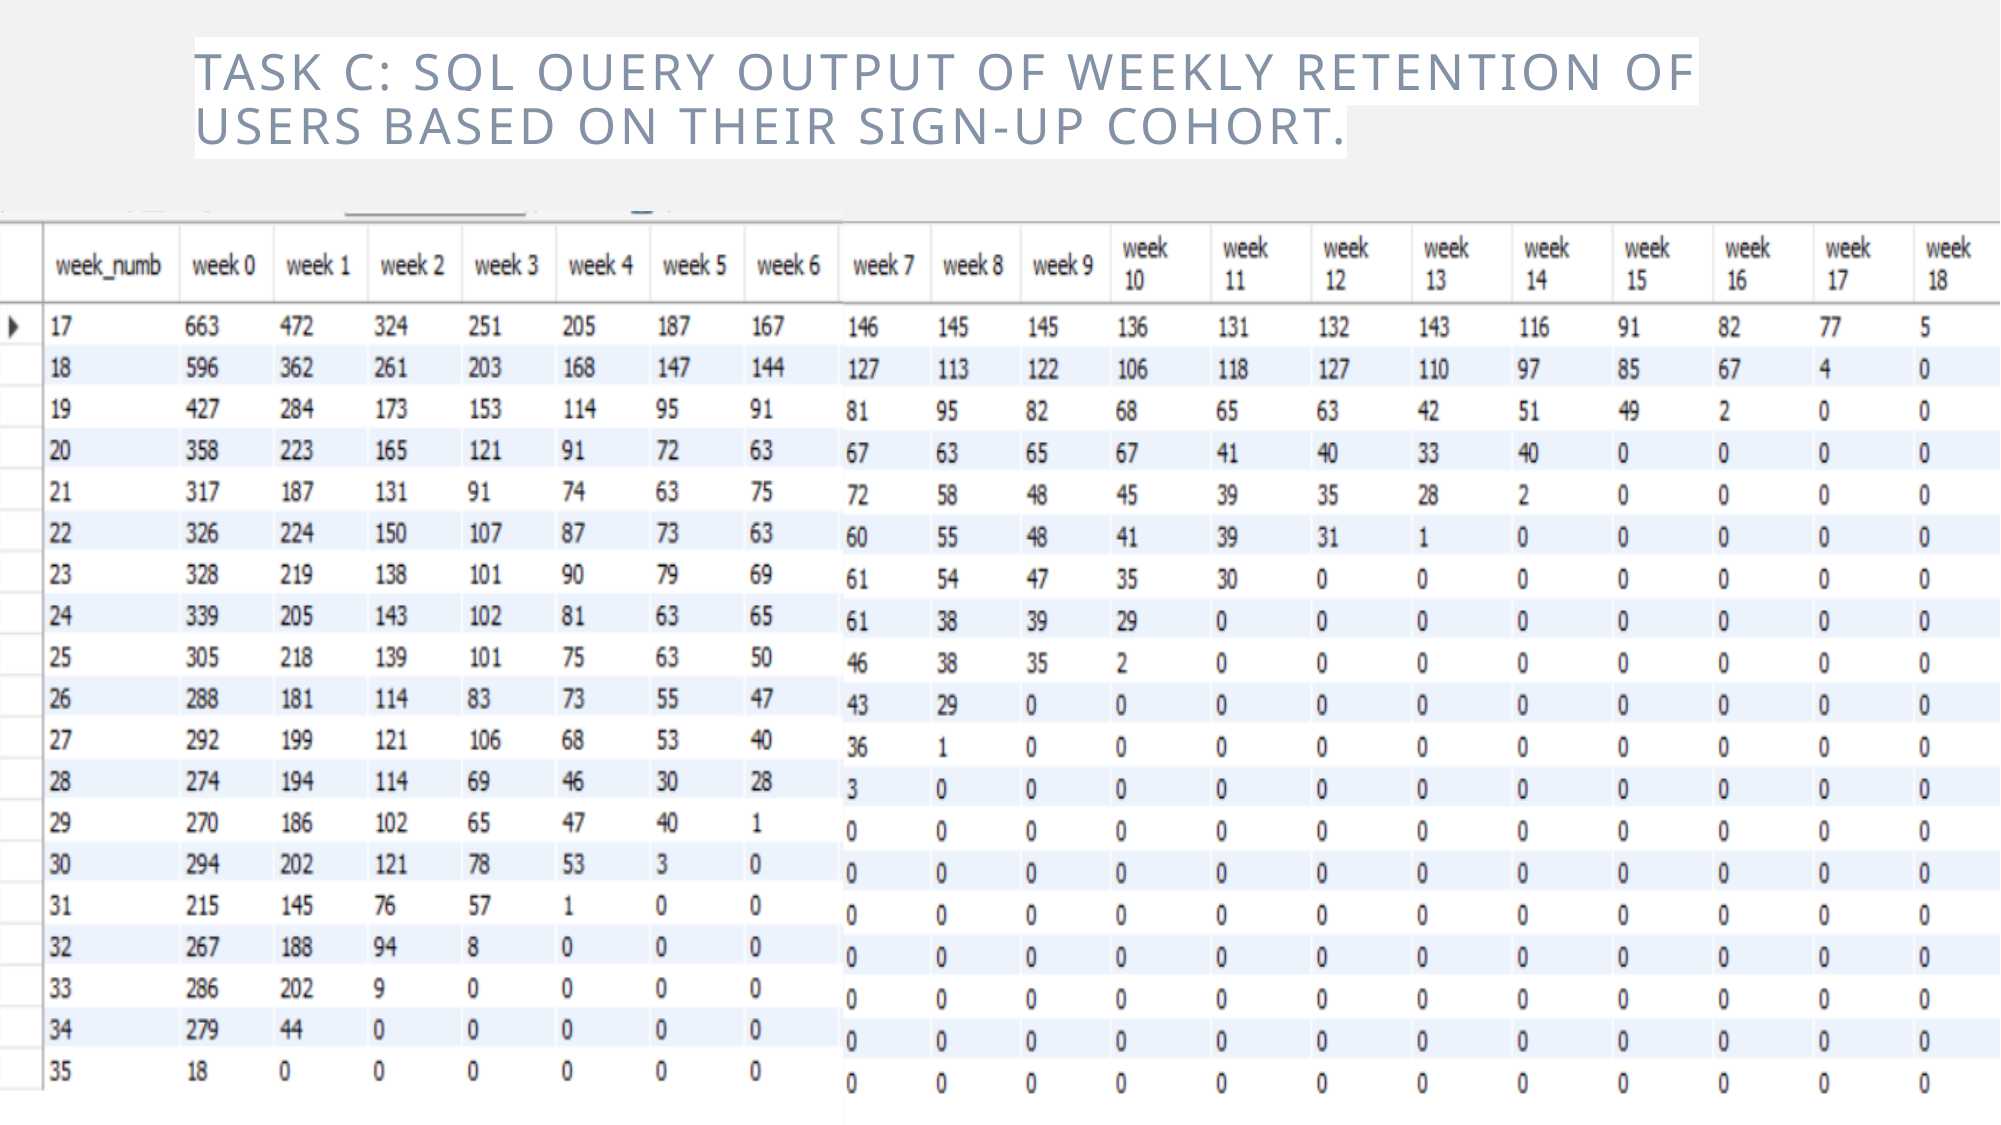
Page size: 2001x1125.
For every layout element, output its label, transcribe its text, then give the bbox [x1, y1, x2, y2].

picture [0, 211, 2000, 1125]
text_box [290, 61, 1740, 220]
text_box Task c: SQL query output of weekly retention of users based on their sign-up cohort. [179, 39, 1727, 180]
